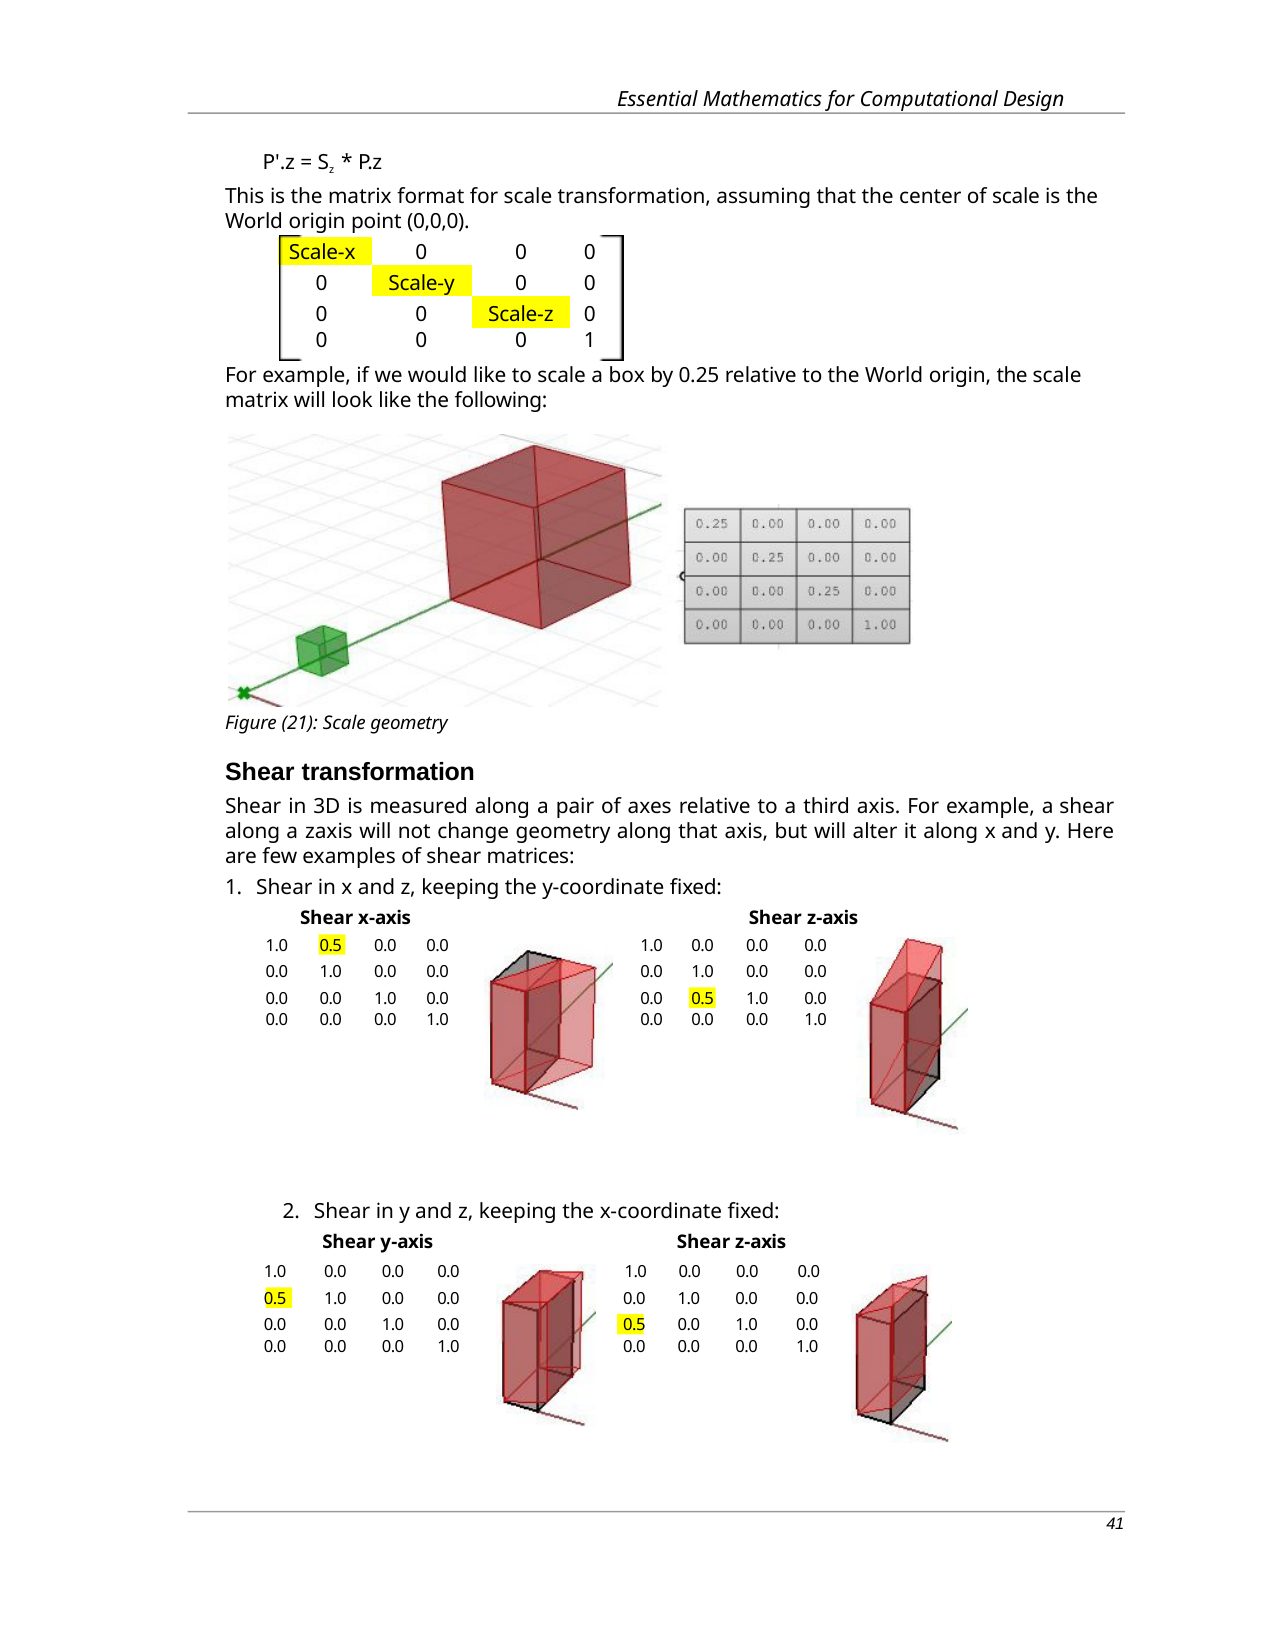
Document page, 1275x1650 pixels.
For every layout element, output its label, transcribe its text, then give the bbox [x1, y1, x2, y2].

table_header 0.0 [776, 1260, 824, 1283]
table_cell 1.0 [785, 1010, 831, 1033]
table_cell 0.0 [616, 1010, 675, 1033]
table_cell 0.0 [730, 957, 785, 983]
table_cell 0.0 [306, 1336, 364, 1360]
table_header 0.0 [675, 933, 730, 957]
table_cell 0.0 [303, 1010, 358, 1033]
table_cell 1.0 [730, 983, 785, 1010]
table_cell 0.0 [259, 1310, 306, 1336]
table_cell 0.0 [413, 957, 478, 983]
table_cell 0.0 [257, 957, 303, 983]
table_cell 1.0 [364, 1310, 422, 1336]
table_cell 0.0 [257, 1010, 303, 1033]
table_cell 0.0 [718, 1336, 776, 1360]
table_cell 1.0 [306, 1283, 364, 1310]
text_box Figure (21): Scale geometry Shear transformation Shear in 3D is measured along a pair of axes relative to a third axis. For example, a shear along a zaxis will not change geometry along that axis, but will alter it along x and y. Here are few examples of shear matrices: 1. Shear in x and z, keeping the y-coordinate fixed: Shear x-axis Shear z-axis [222, 708, 1115, 929]
table_cell 0.0 [422, 1310, 491, 1336]
table_cell 0.0 [785, 983, 831, 1010]
table_header 1.0 [544, 933, 675, 957]
table_cell 1.0 [675, 957, 730, 983]
table_cell 0.0 [364, 1336, 422, 1360]
table_cell 0.0 [675, 1010, 730, 1033]
table_cell 0.0 [364, 1283, 422, 1310]
table_cell 1.0 [303, 957, 358, 983]
table_cell 0.0 [776, 1310, 824, 1336]
table_header 0.0 [785, 933, 831, 957]
table_cell 0.5 [675, 983, 730, 1010]
table_cell 1.0 [358, 983, 413, 1010]
table_cell 0.5 [599, 1310, 660, 1336]
table_cell 0.0 [616, 983, 675, 1010]
picture [279, 235, 624, 362]
table_header 0.0 [422, 1260, 541, 1283]
table_cell 0.0 [303, 983, 358, 1010]
text_box 2. Shear in y and z, keeping the x-coordinate fixed: Shear y-axis Shear z-axis [222, 1188, 787, 1253]
table_cell 0.0 [660, 1336, 718, 1360]
picture [227, 434, 913, 707]
table_cell 0.0 [413, 983, 478, 1010]
table_cell 0.0 [599, 1283, 660, 1310]
table_header 0.0 [364, 1260, 422, 1283]
table_header 0.0 [730, 933, 785, 957]
table_cell 0.5 [259, 1283, 306, 1310]
slide_number 16 [1100, 1512, 1134, 1650]
table_cell 0.0 [785, 957, 831, 983]
table_cell 0.0 [730, 1010, 785, 1033]
picture [484, 944, 613, 1110]
table_cell 0.0 [358, 1010, 413, 1033]
table_cell 1.0 [776, 1336, 824, 1360]
table_cell 1.0 [718, 1310, 776, 1336]
table_cell 1.0 [413, 1010, 478, 1033]
table_header 0.5 [303, 933, 358, 957]
table_cell 1.0 [422, 1336, 491, 1360]
table_header 0.0 [358, 933, 413, 957]
table_header 1.0 [257, 933, 303, 957]
picture [851, 1263, 952, 1443]
table_cell 0.0 [358, 957, 413, 983]
table_cell 0.0 [616, 957, 675, 983]
table_cell 0.0 [599, 1336, 660, 1360]
table_cell 1.0 [660, 1283, 718, 1310]
table_header 1.0 [259, 1260, 306, 1283]
table_header 0.0 [413, 933, 544, 957]
table_header 1.0 [541, 1260, 660, 1283]
table_header 0.0 [660, 1260, 718, 1283]
table_cell 0.0 [660, 1310, 718, 1336]
table_cell 0.0 [257, 983, 303, 1010]
table_header 0.0 [718, 1260, 776, 1283]
text_box Essential Mathematics for Computational Design P'.z = Sz * P.z This is the matrix format for scale transformation, assuming that the center of scale is the World origin point (0,0,0). [216, 83, 1128, 233]
table_cell 0.0 [718, 1283, 776, 1310]
table_header 0.0 [306, 1260, 364, 1283]
table_cell 0.0 [776, 1283, 824, 1310]
picture [855, 937, 968, 1135]
table_cell 0.0 [306, 1310, 364, 1336]
table_cell 0.0 [259, 1336, 306, 1360]
text_box For example, if we would like to scale a box by 0.25 relative to the World origin, the scale matrix will look like the following: [222, 359, 1112, 412]
table_cell 0.0 [422, 1283, 491, 1310]
picture [496, 1263, 596, 1427]
